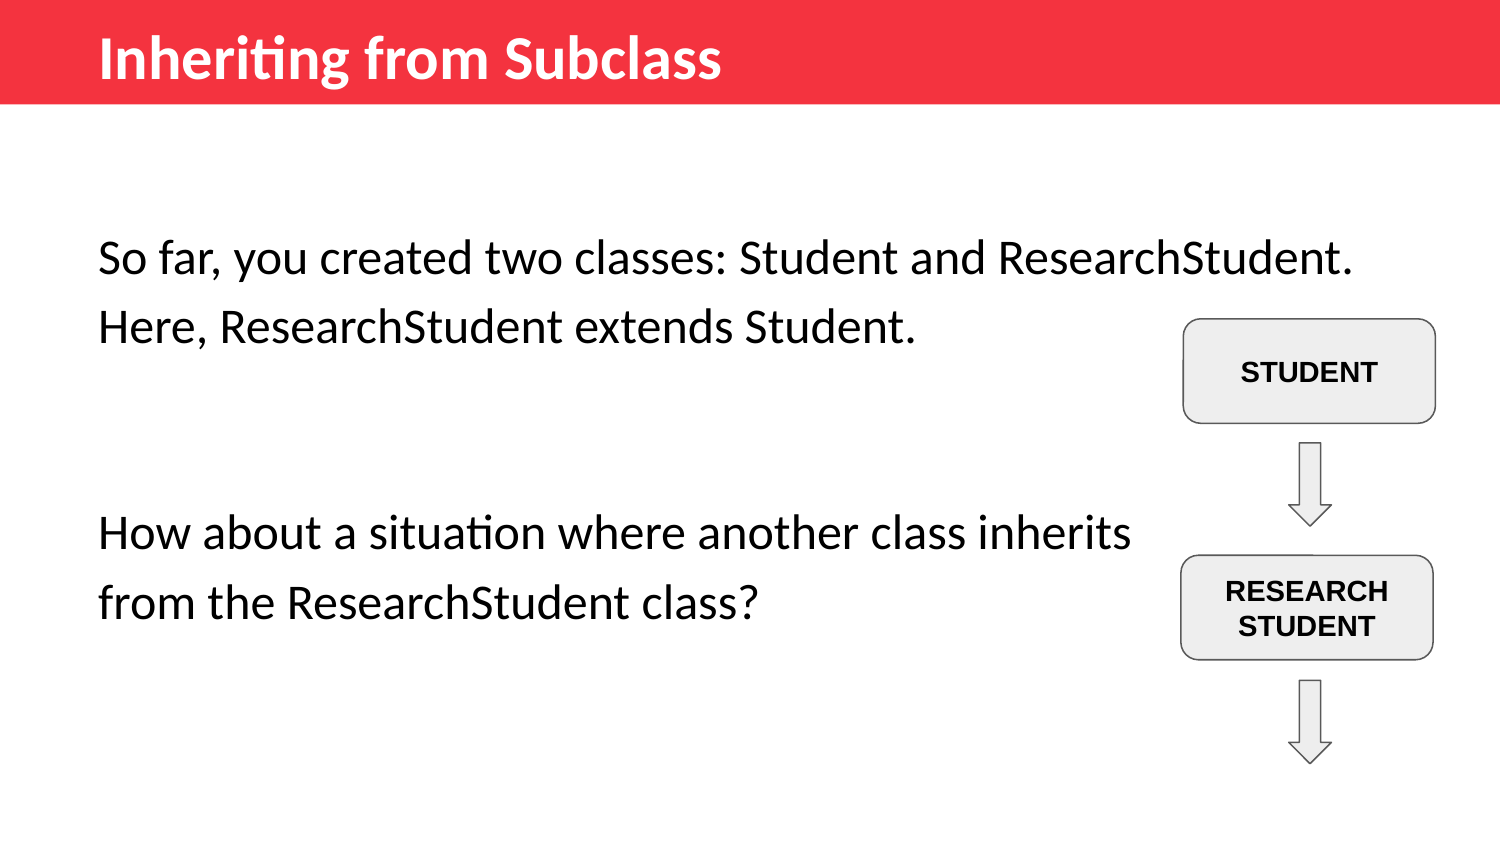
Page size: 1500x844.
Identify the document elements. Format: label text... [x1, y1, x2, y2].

text_box STUDENT [1183, 318, 1436, 424]
text_box [1288, 442, 1332, 527]
text_box Inheriting from Subclass [83, 2, 1060, 138]
text_box [1288, 680, 1332, 764]
text_box RESEARCH STUDENT [1180, 555, 1434, 660]
text_box [0, 0, 1500, 105]
text_box So far, you created two classes: Student and ResearchStudent. Here, ResearchStudent extends Student. How about a situation where another class inherits from the ResearchStudent class? ? [83, 200, 1398, 621]
